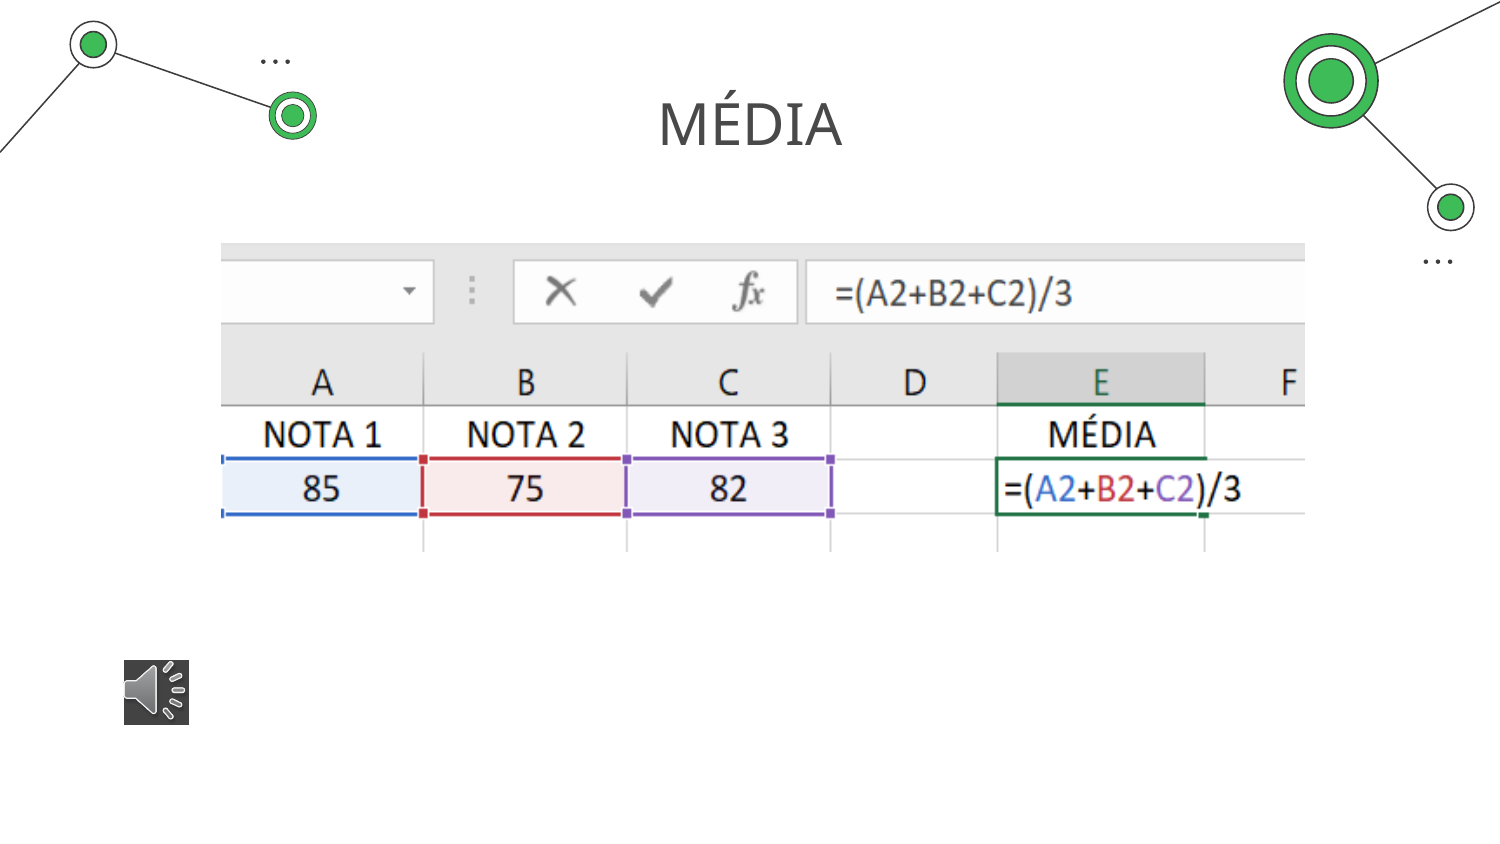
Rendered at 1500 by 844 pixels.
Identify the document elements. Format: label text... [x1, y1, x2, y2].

title MÉDIA [257, 72, 1243, 171]
picture [220, 242, 1305, 552]
picture [122, 658, 190, 726]
